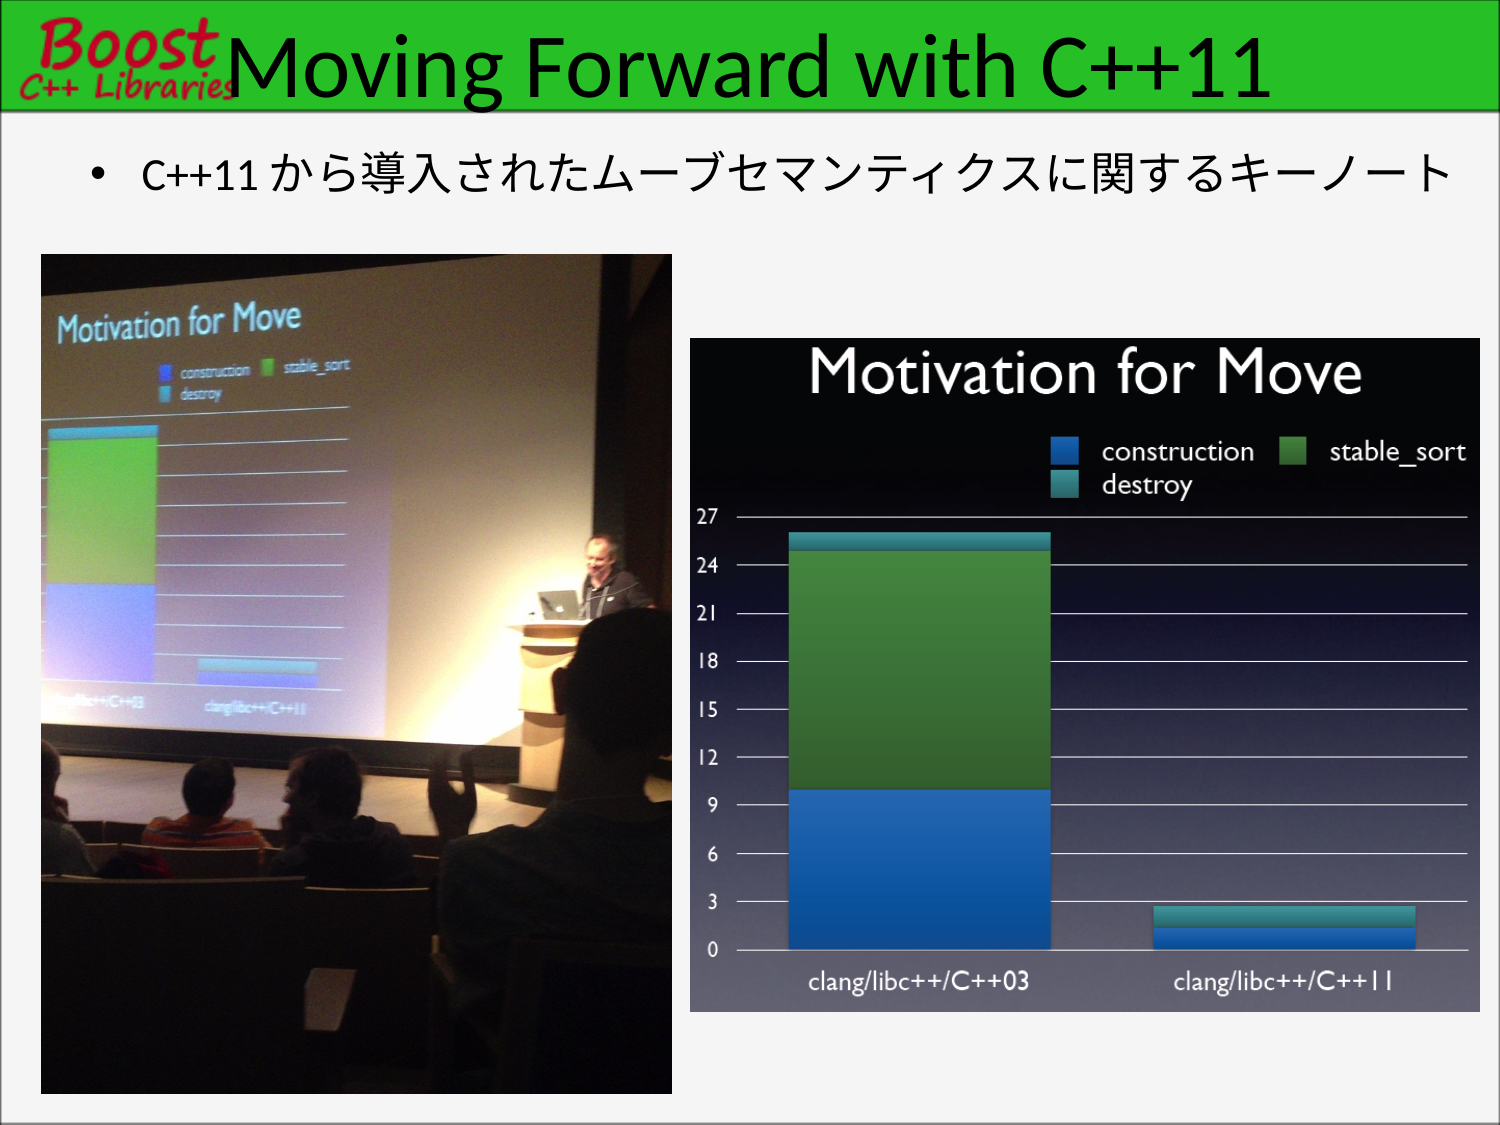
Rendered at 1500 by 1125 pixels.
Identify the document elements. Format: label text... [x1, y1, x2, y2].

list C++11から導入されたムーブセマンティクスに関するキーノート [75, 137, 1471, 256]
picture [0, 0, 1500, 1125]
title Moving Forward with C++11 [75, 7, 1425, 114]
